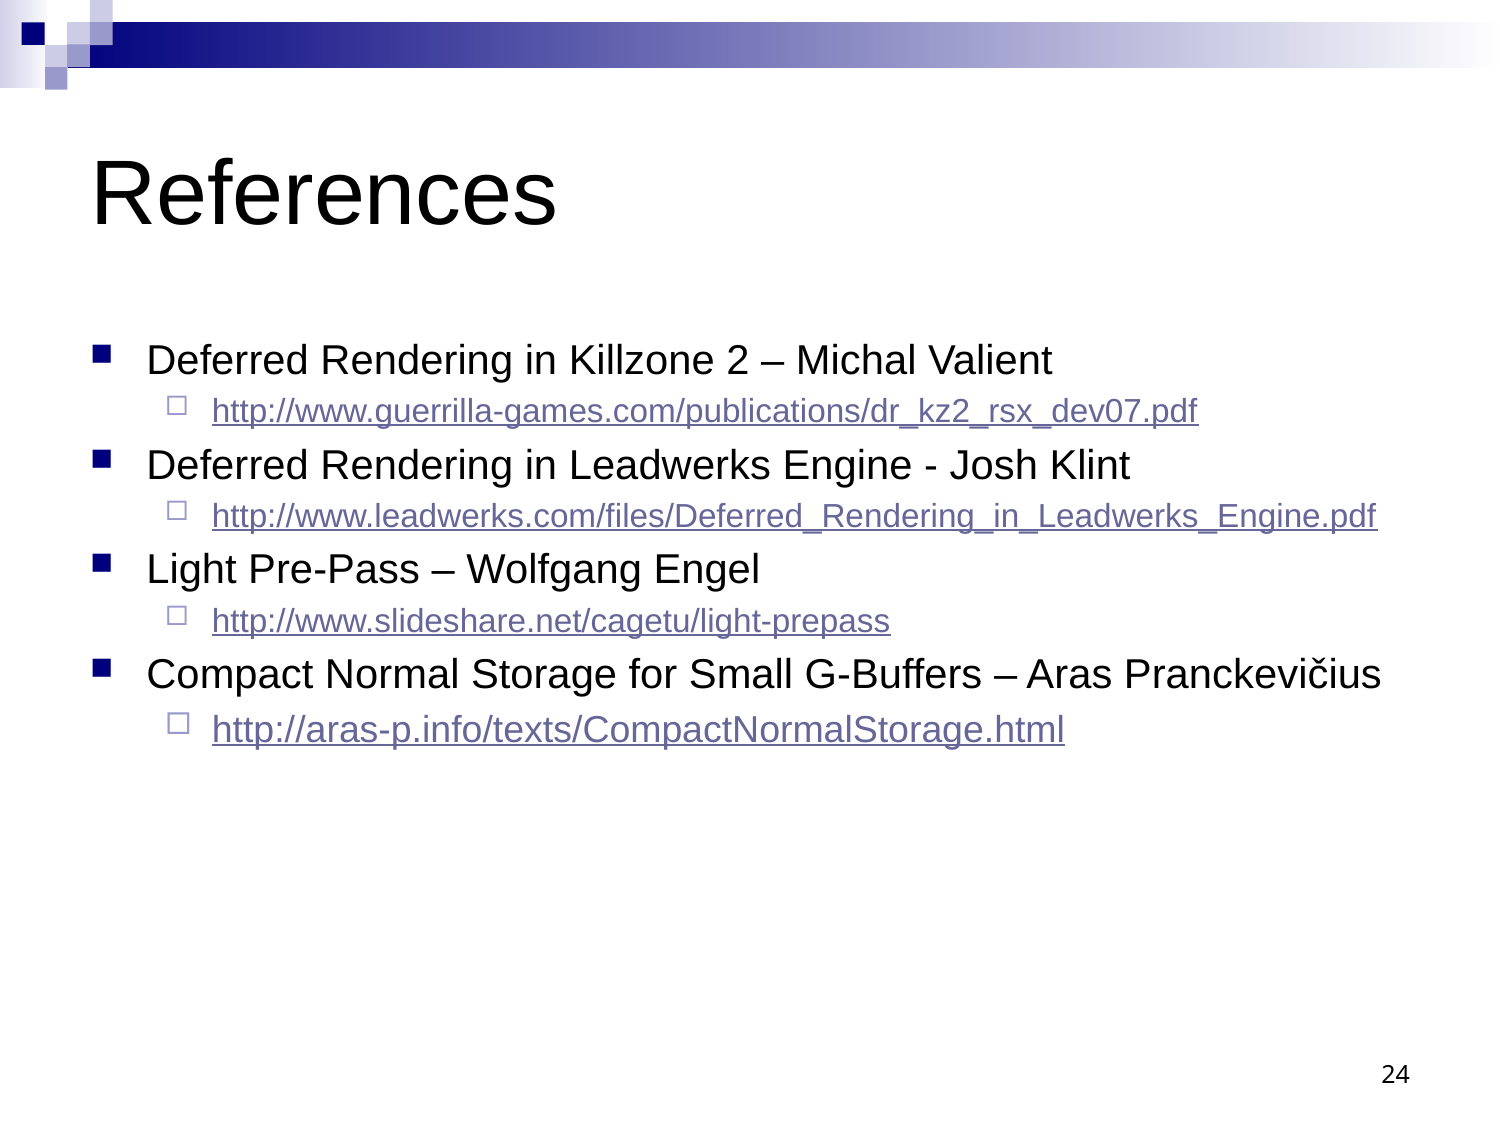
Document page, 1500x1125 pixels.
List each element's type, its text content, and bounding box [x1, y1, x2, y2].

title References [75, 75, 1425, 300]
list Deferred Rendering in Killzone 2 – Michal Valient http://www.guerrilla-games.com/publications/dr_kz2_rsx_dev07.pdf Deferred Rendering in Leadwerks Engine - Josh Klint http://www.leadwerks.com/files/Deferred_Rendering_in_Leadwerks_Engine.pdf Light Pre-Pass – Wolfgang Engel http://www.slideshare.net/cagetu/light-prepass Compact Normal Storage for Small G-Buffers – Aras Pranckevičius http://aras-p.info/texts/CompactNormalStorage.html [75, 324, 1425, 963]
slide_number 24 [1074, 1024, 1426, 1101]
